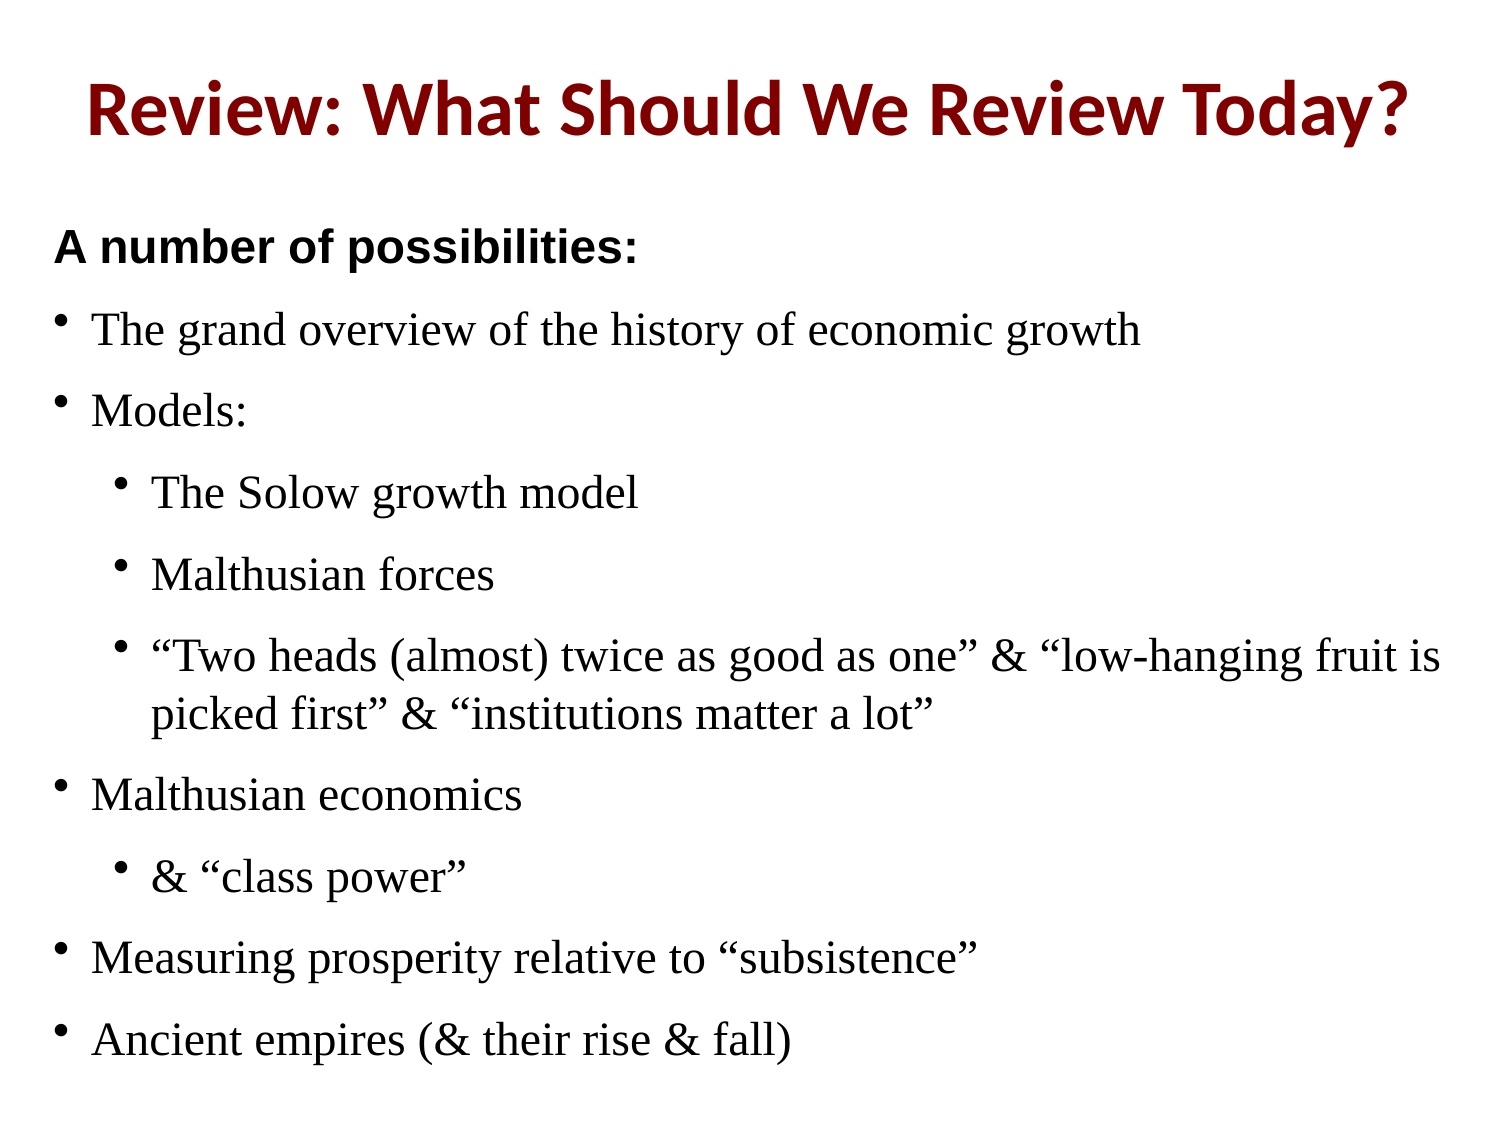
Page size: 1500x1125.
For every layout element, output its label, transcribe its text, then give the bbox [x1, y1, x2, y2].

list A number of possibilities: The grand overview of the history of economic growth Models: The Solow growth model Malthusian forces “Two heads (almost) twice as good as one” & “low-hanging fruit is picked first” & “institutions matter a lot” Malthusian economics & “class power” Measuring prosperity relative to “subsistence” Ancient empires (& their rise & fall) [44, 207, 1453, 1080]
title Review: What Should We Review Today? [44, 0, 1453, 207]
